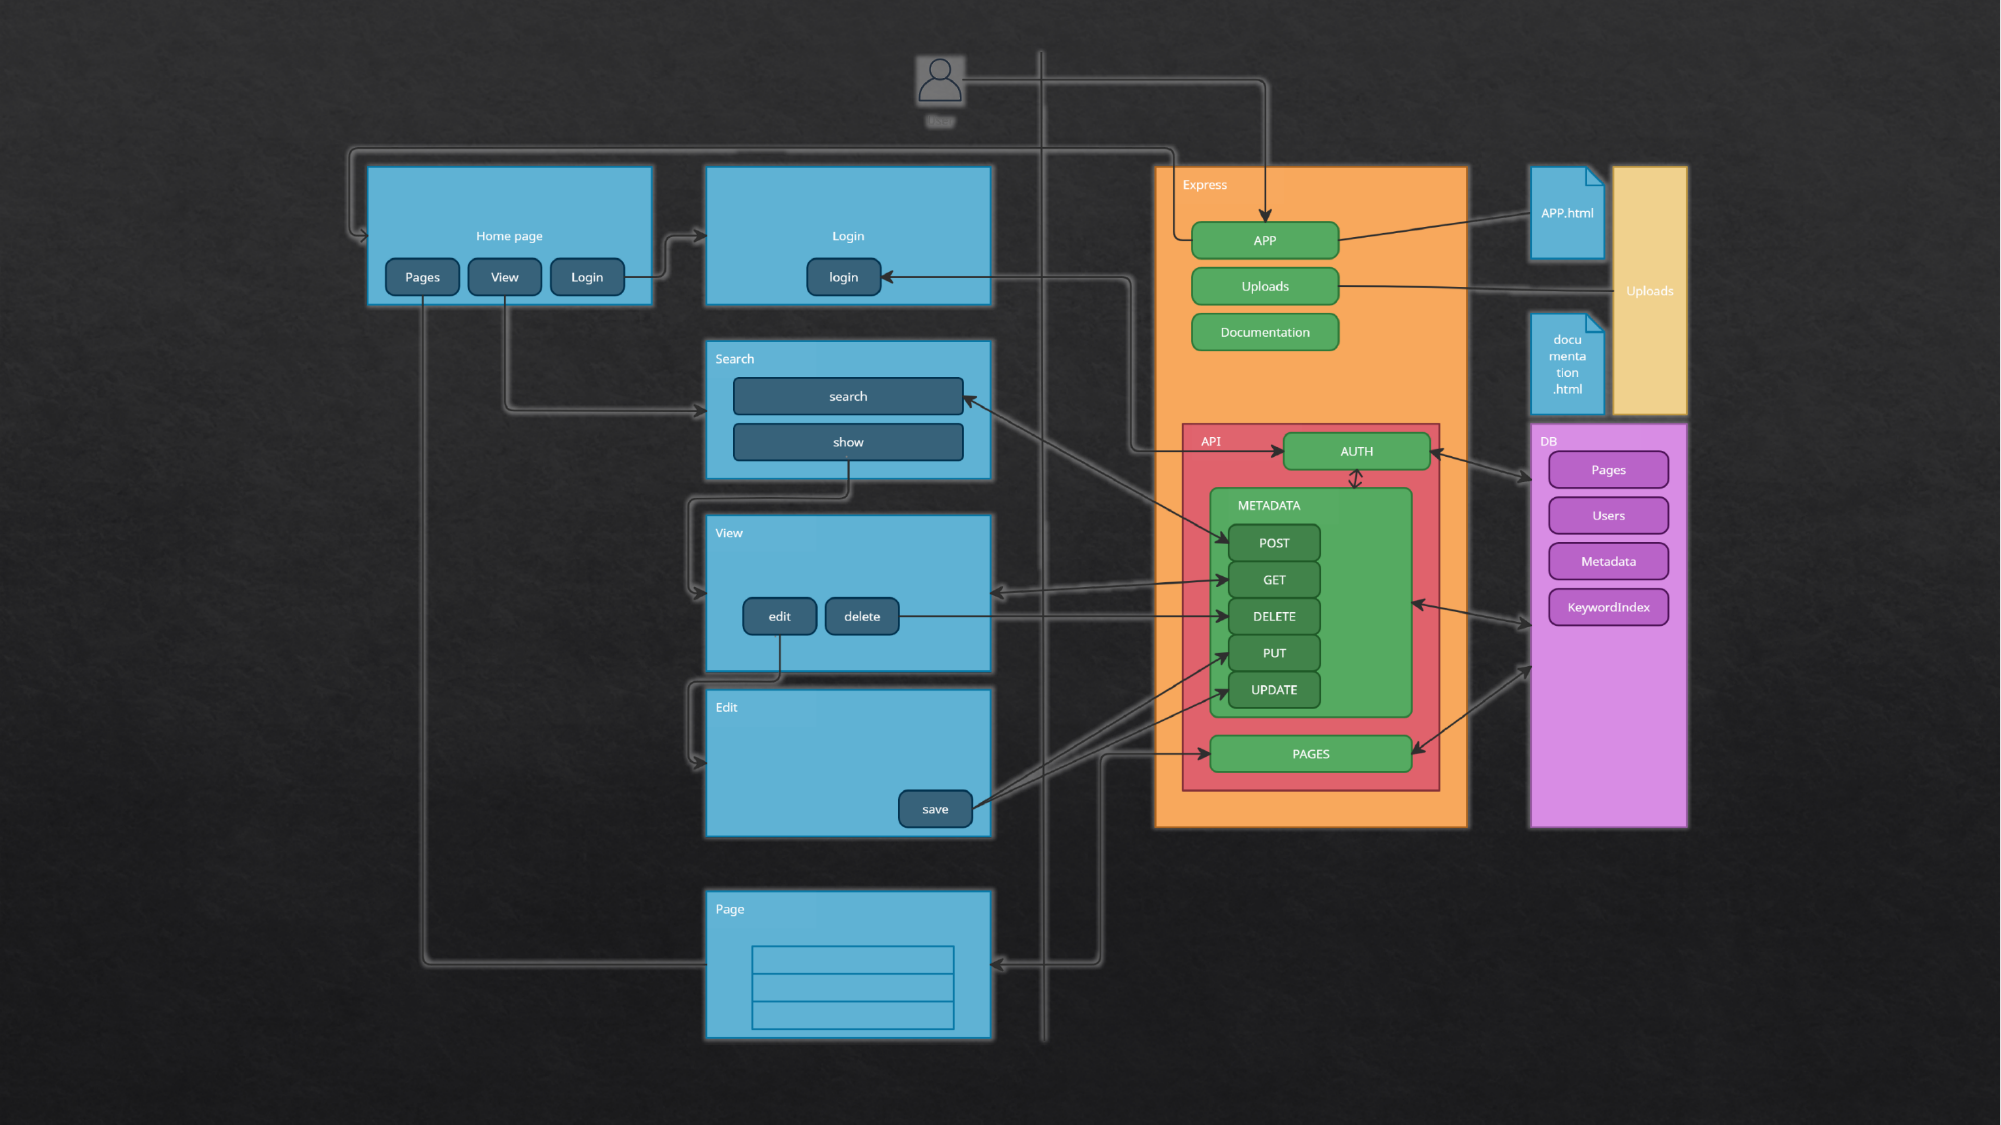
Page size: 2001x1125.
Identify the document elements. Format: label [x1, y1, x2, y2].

picture [343, 52, 1692, 1041]
